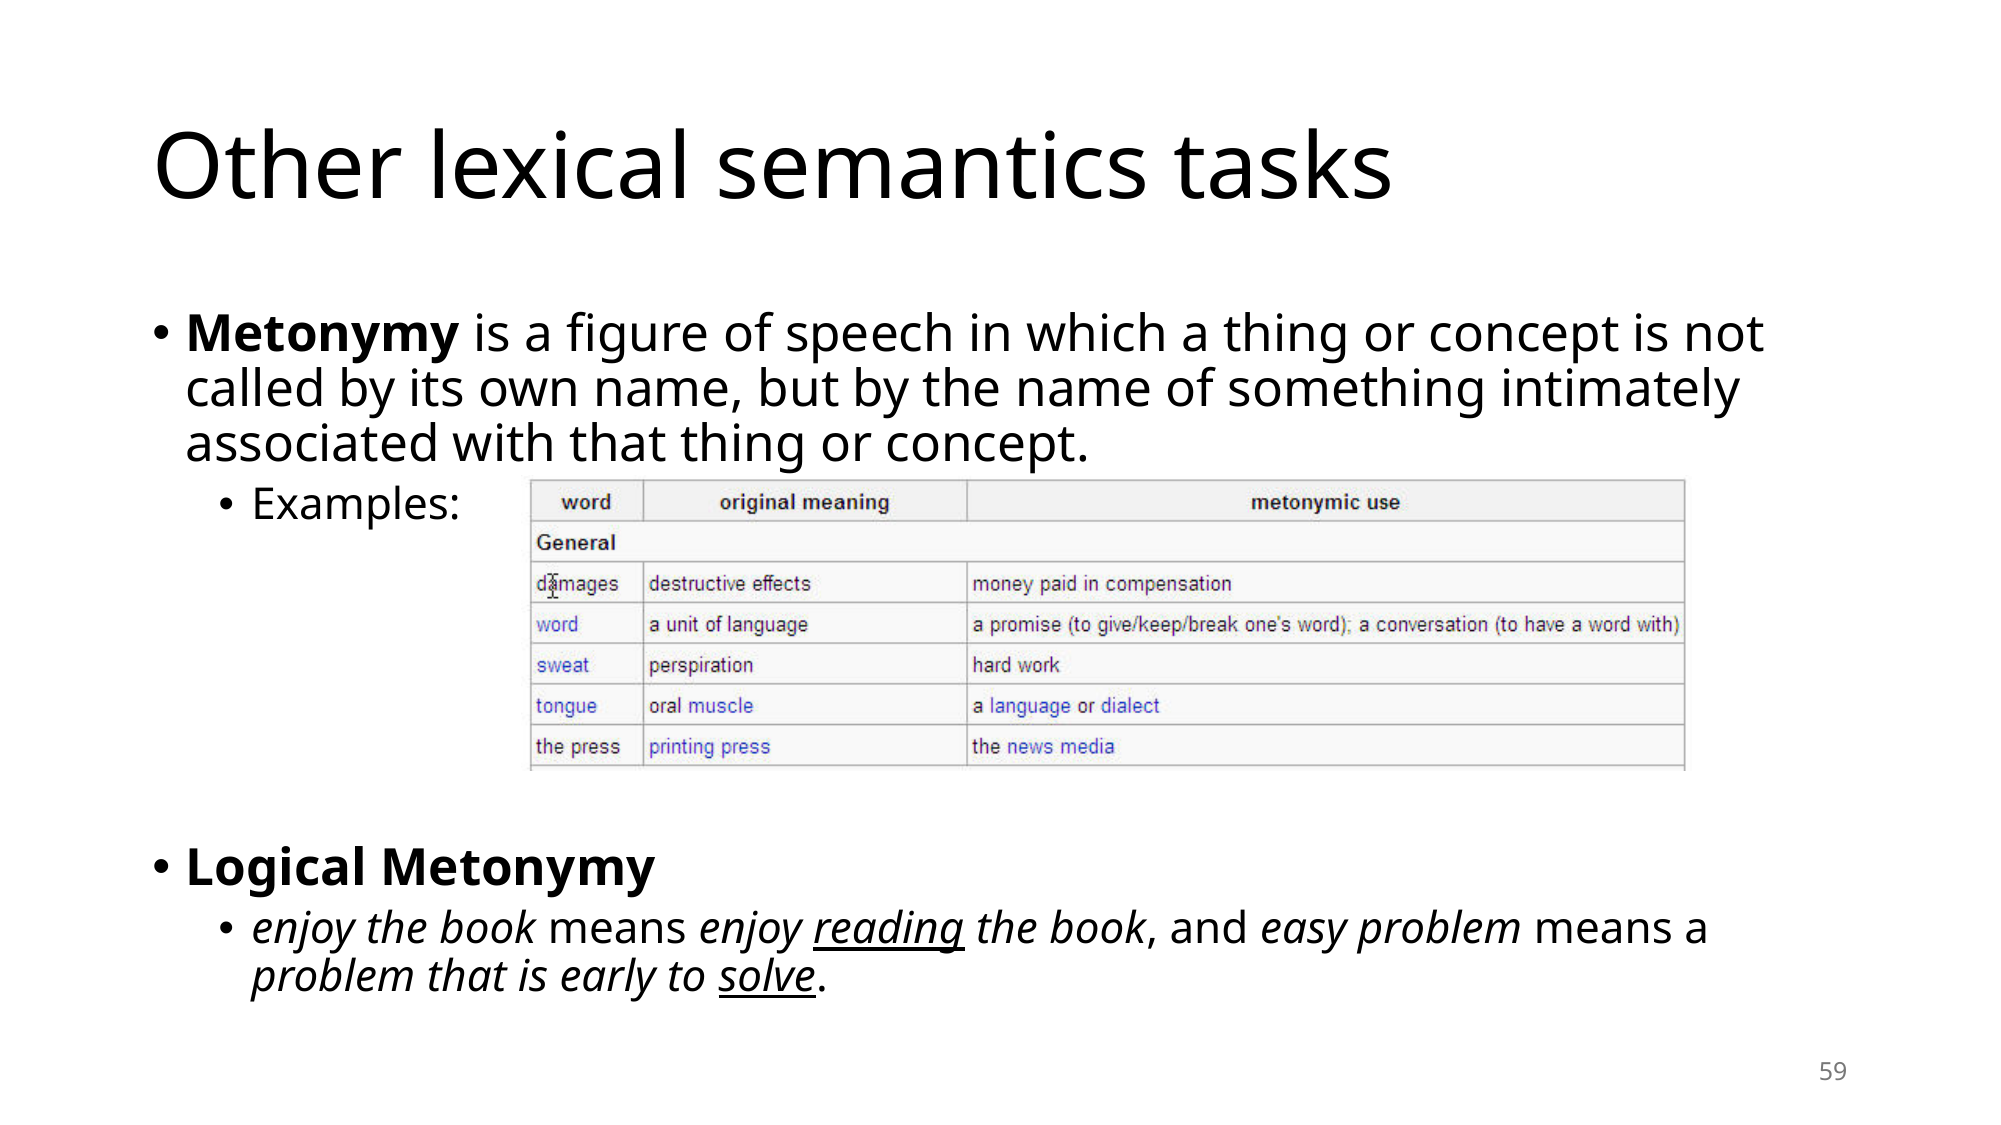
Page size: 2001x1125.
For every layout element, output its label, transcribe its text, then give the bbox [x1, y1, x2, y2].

picture [520, 474, 1692, 772]
list Metonymy is a figure of speech in which a thing or concept is not called by its own name, but by the name of something intimately associated with that thing or concept. Examples: Logical Metonymy enjoy the book means enjoy reading the book, and easy problem means a problem that is early to solve. [137, 299, 1863, 1014]
slide_number 59 [1412, 1042, 1863, 1103]
title Other lexical semantics tasks [137, 59, 1863, 278]
